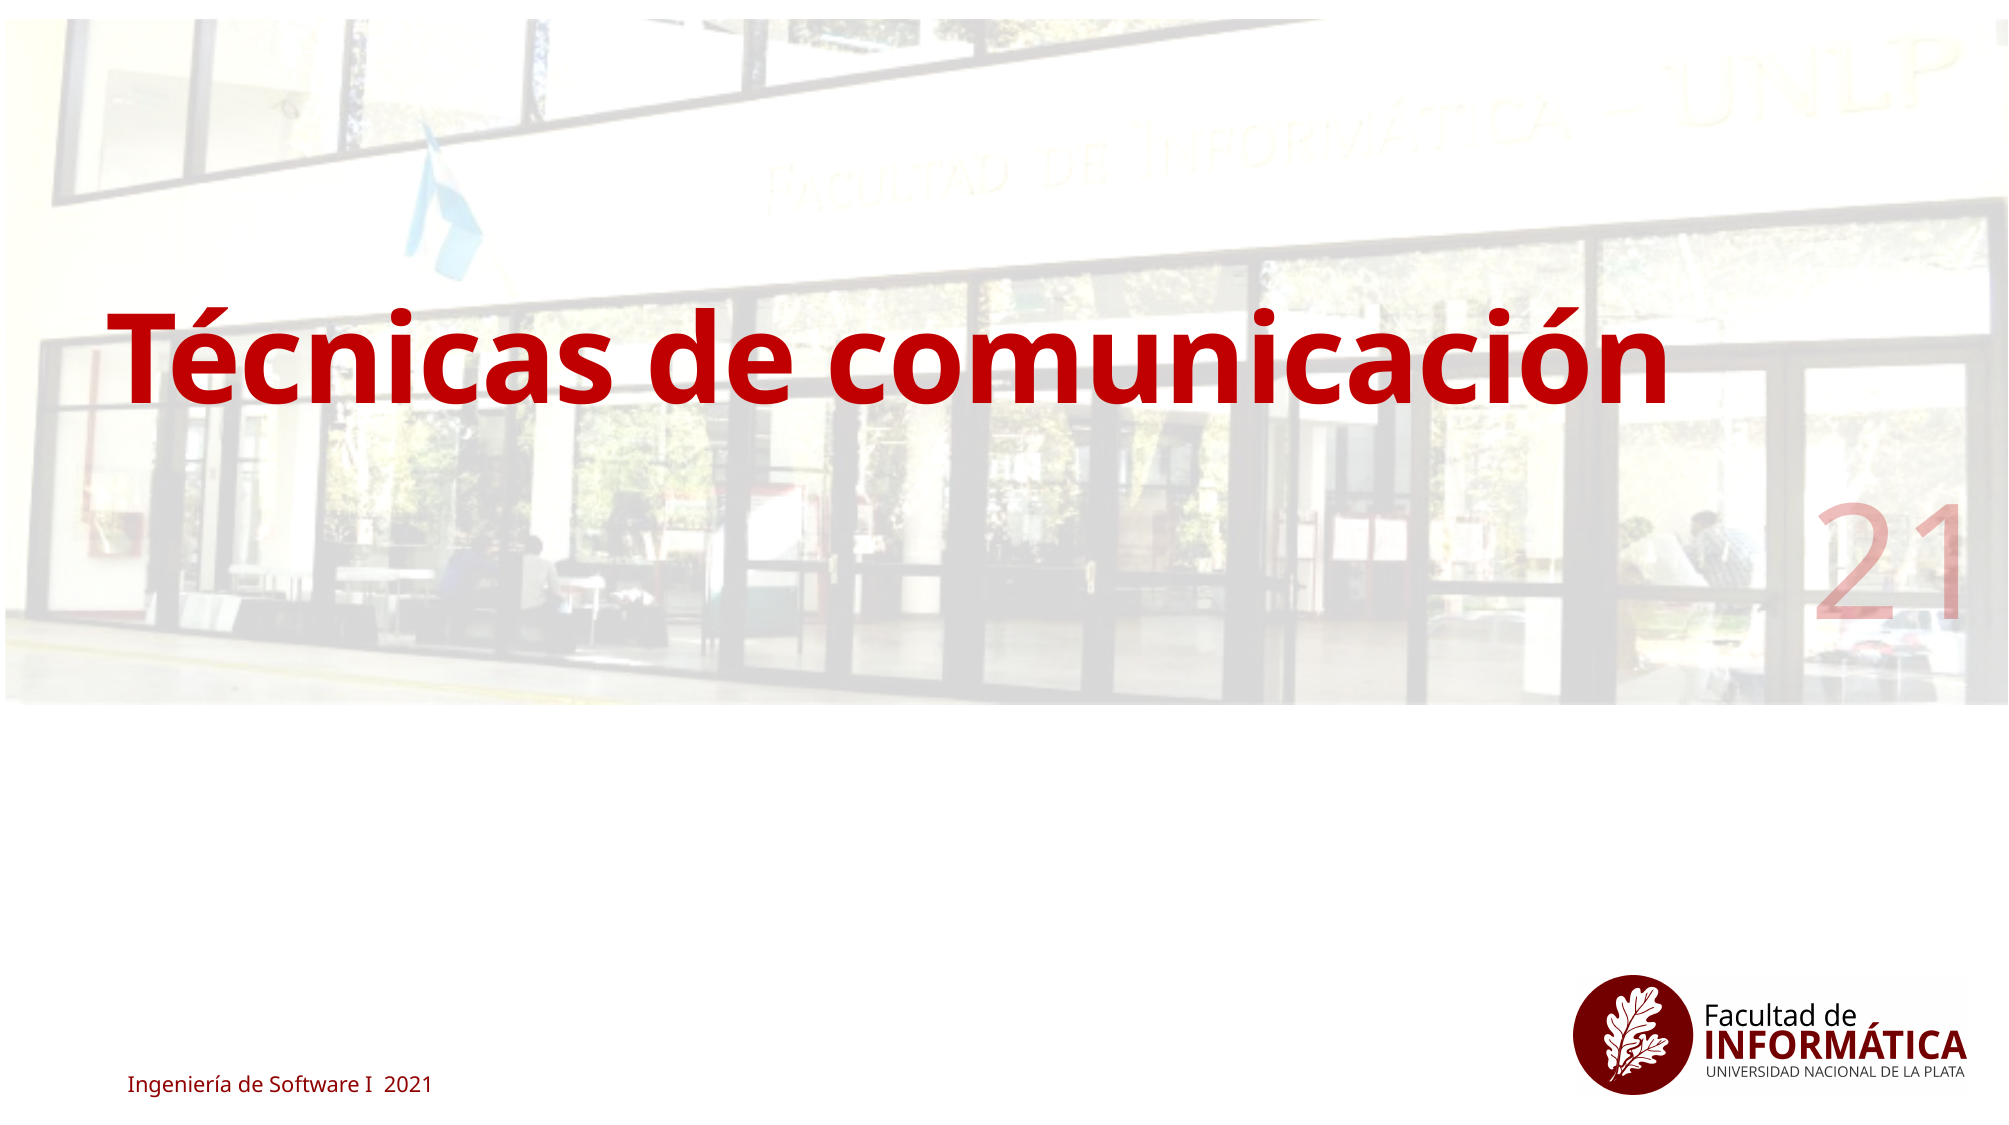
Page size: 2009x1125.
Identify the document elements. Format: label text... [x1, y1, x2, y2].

footer Ingeniería de Software I 2021 [112, 1063, 578, 1125]
title Técnicas de comunicación [90, 336, 1867, 438]
picture [1573, 975, 1967, 1095]
slide_number 21 [1526, 456, 2008, 686]
